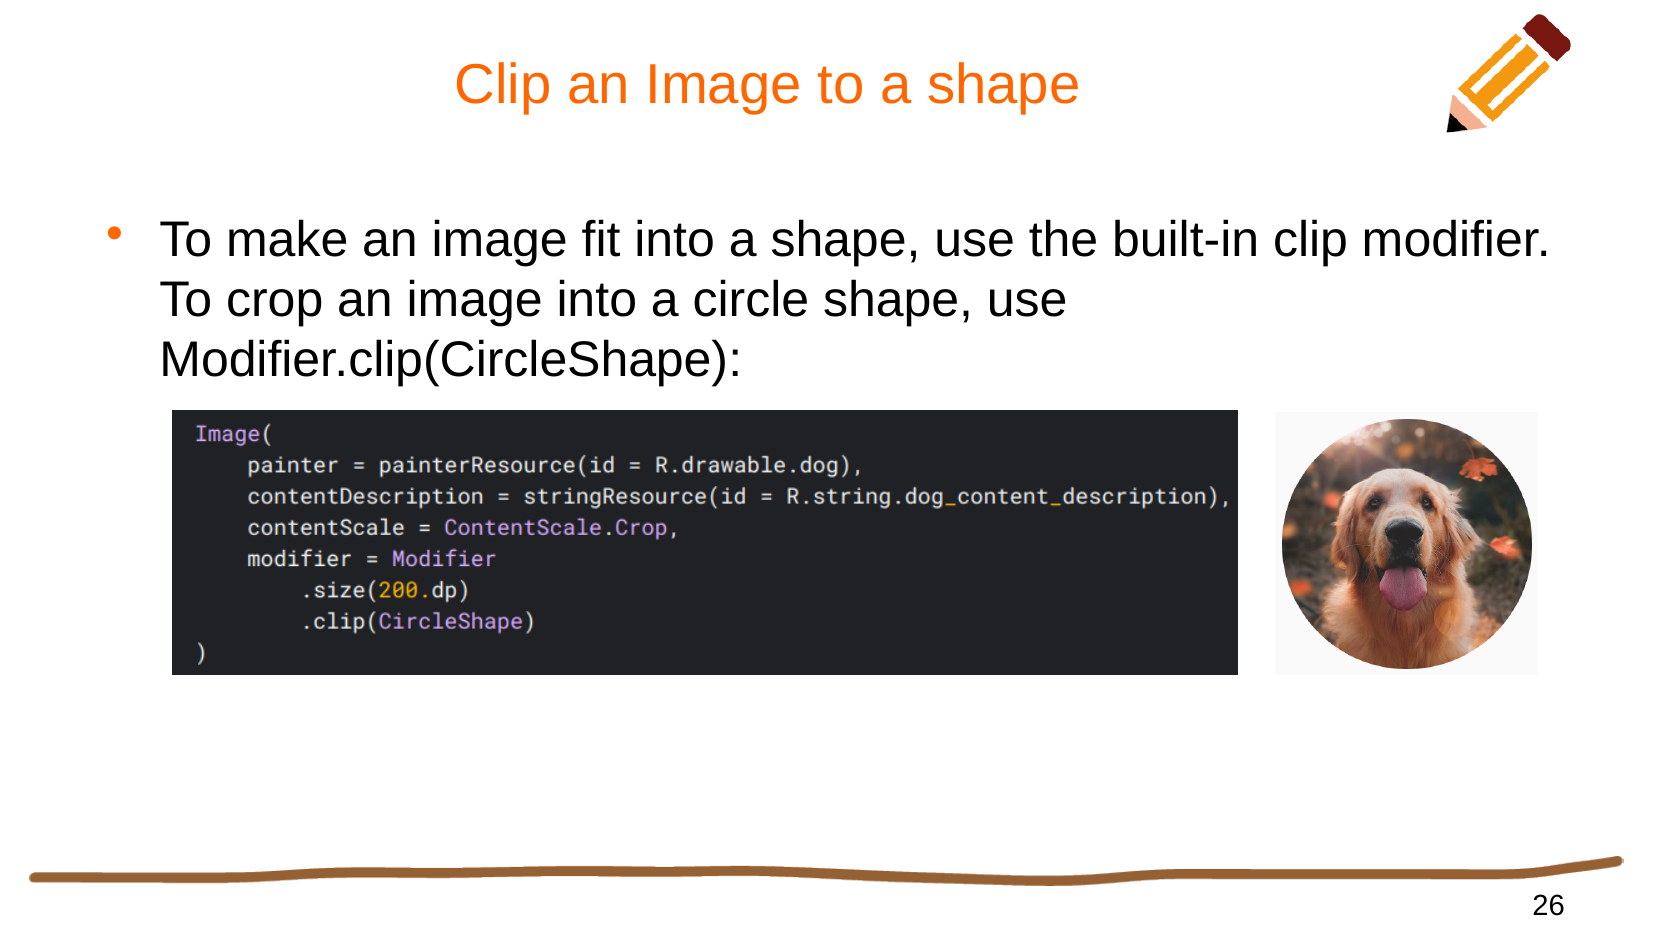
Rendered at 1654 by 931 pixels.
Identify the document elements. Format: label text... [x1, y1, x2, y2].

picture [1446, 14, 1571, 133]
slide_number 26 [1181, 885, 1565, 930]
title Clip an Image to a shape [88, 29, 1447, 133]
picture [1274, 412, 1538, 676]
picture [172, 409, 1238, 676]
list To make an image fit into a shape, use the built-in clip modifier. To crop an image into a circle shape, use Modifier.clip(CircleShape): [88, 206, 1565, 857]
picture [29, 856, 1624, 886]
